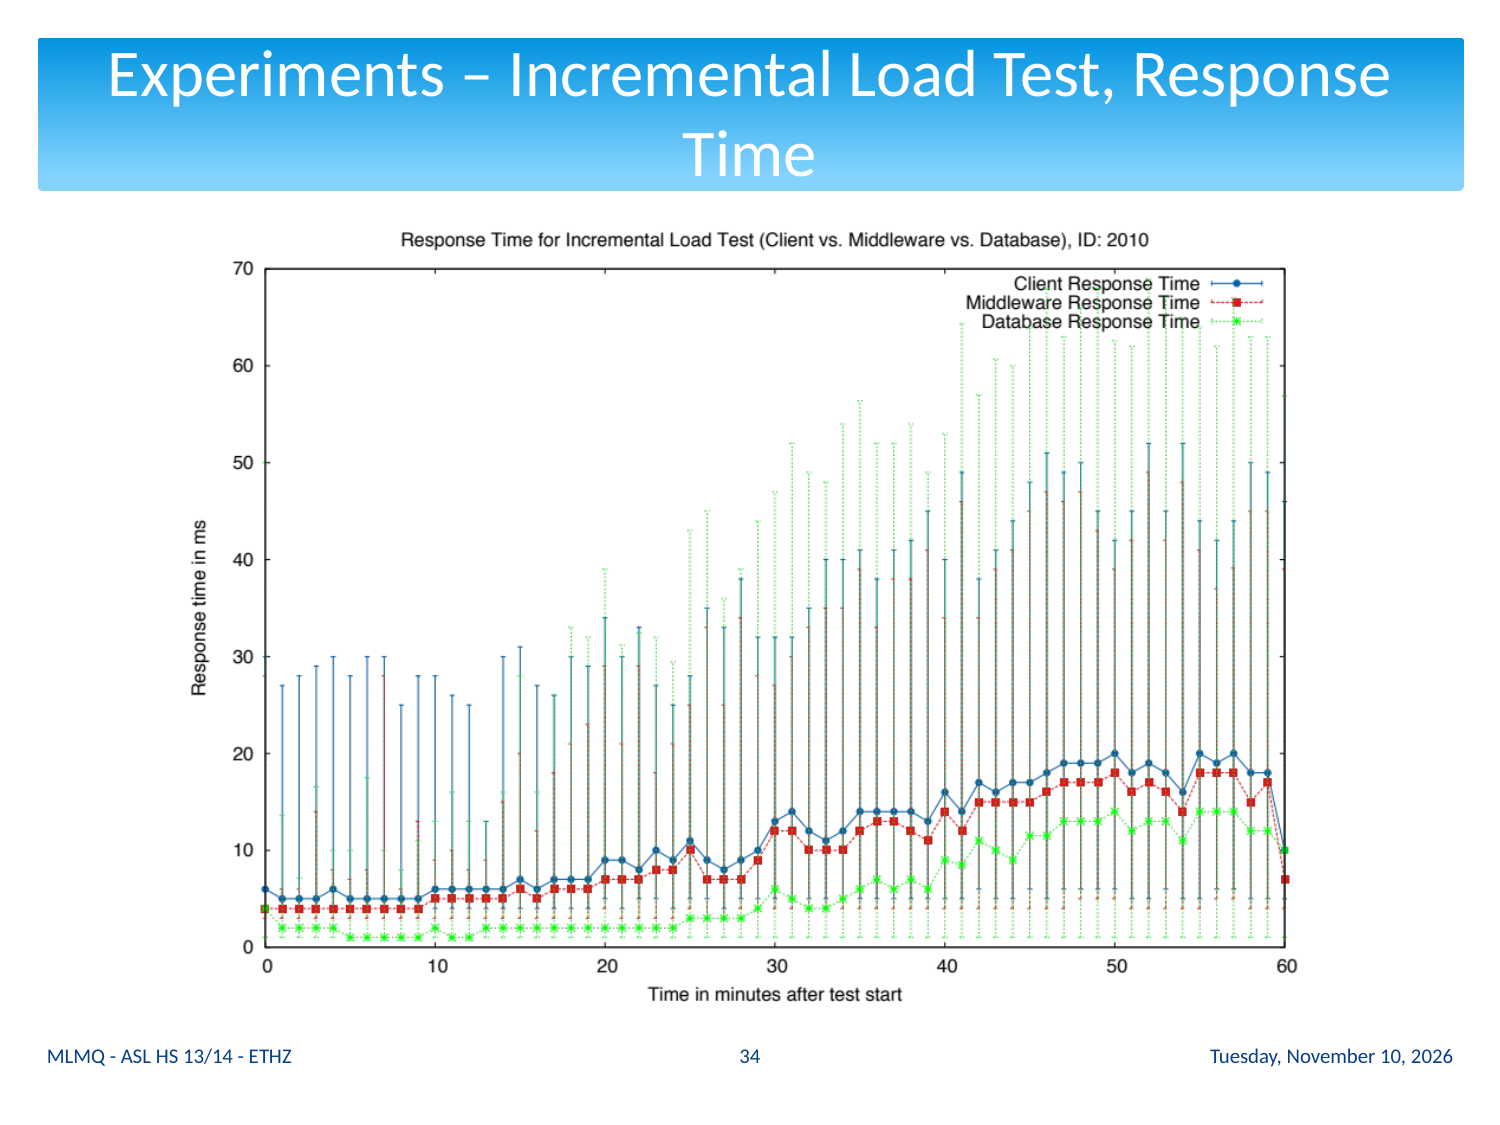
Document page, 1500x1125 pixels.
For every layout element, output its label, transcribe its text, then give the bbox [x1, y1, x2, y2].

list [142, 212, 1359, 1006]
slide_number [847, 1025, 1469, 1086]
slide_number 34 [654, 1025, 846, 1086]
footer MLMQ - ASL HS 13/14 - ETHZ [31, 1025, 653, 1086]
title Experiments – Incremental Load Test, Response Time [75, 6, 1425, 213]
